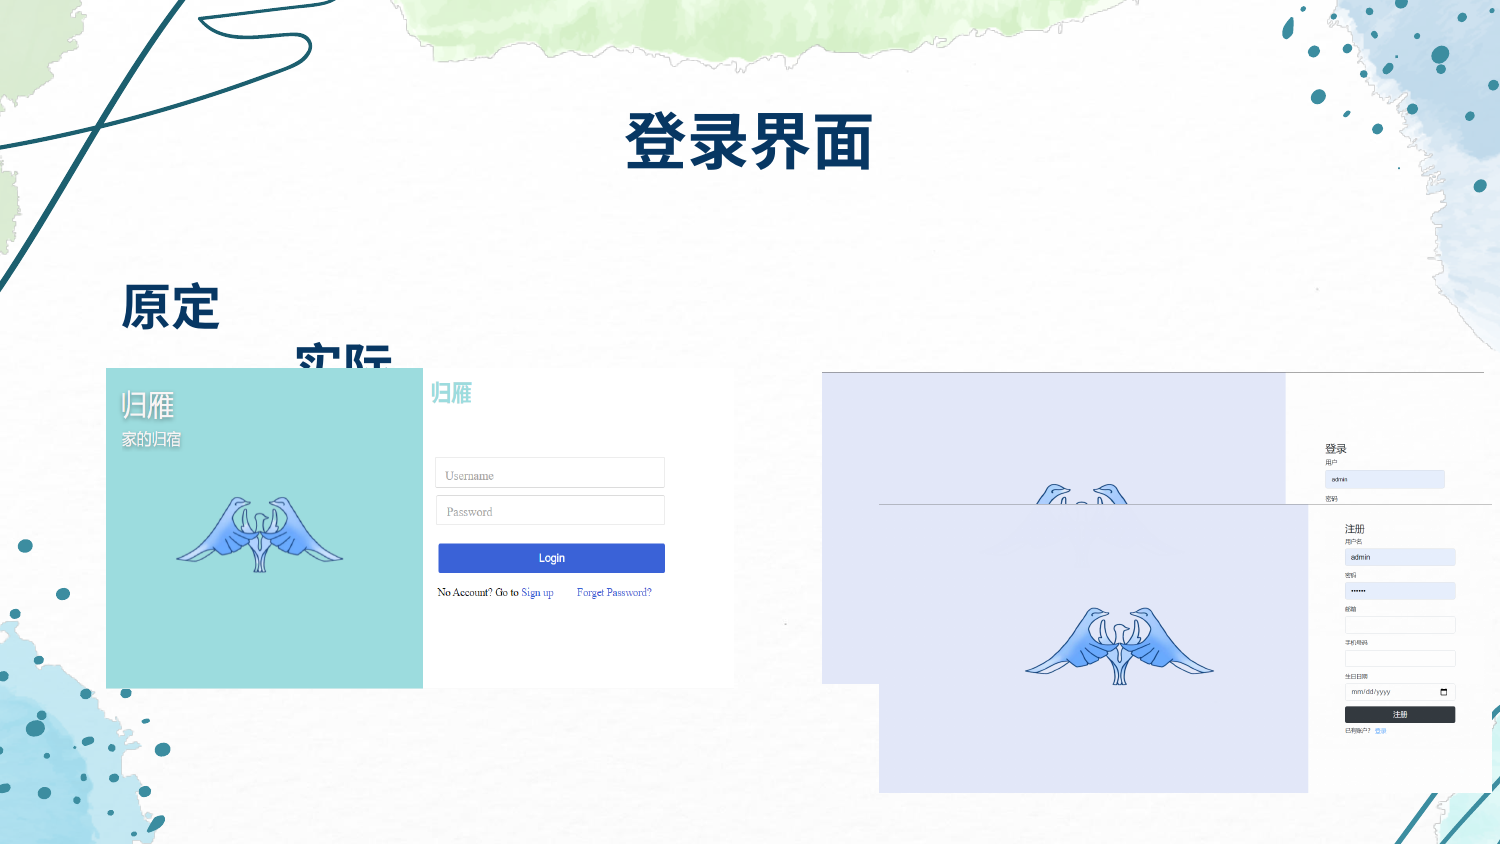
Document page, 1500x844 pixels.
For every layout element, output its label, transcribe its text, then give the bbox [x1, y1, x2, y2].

picture [106, 0, 326, 122]
picture [0, 0, 1500, 844]
picture [0, 132, 90, 279]
picture [0, 0, 177, 145]
list 原定 实际 [106, 260, 1243, 344]
text_box 登录界面 [480, 86, 1019, 192]
